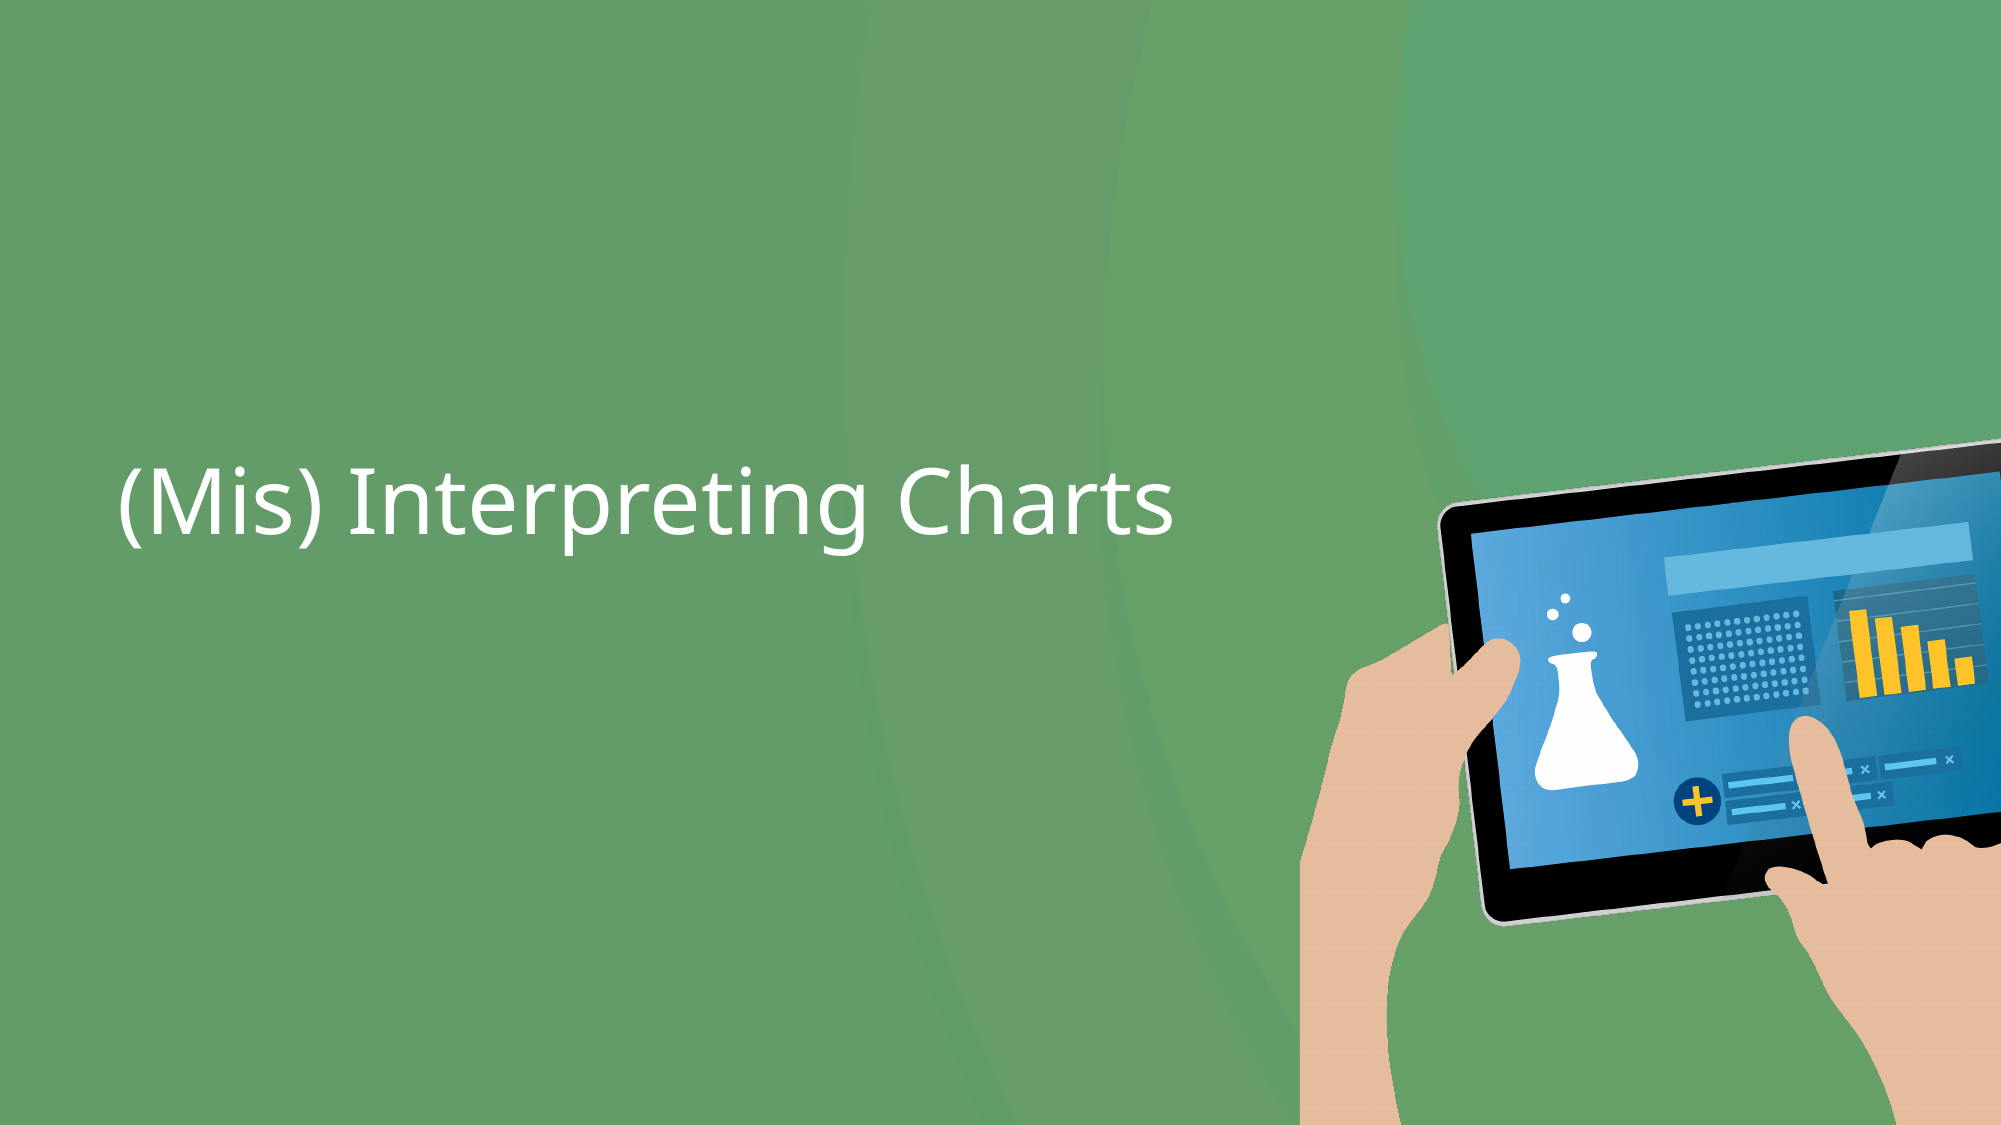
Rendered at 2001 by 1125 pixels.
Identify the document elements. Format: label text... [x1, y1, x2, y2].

picture [1299, 437, 2001, 1125]
title (Mis) Interpreting Charts [102, 347, 1250, 648]
